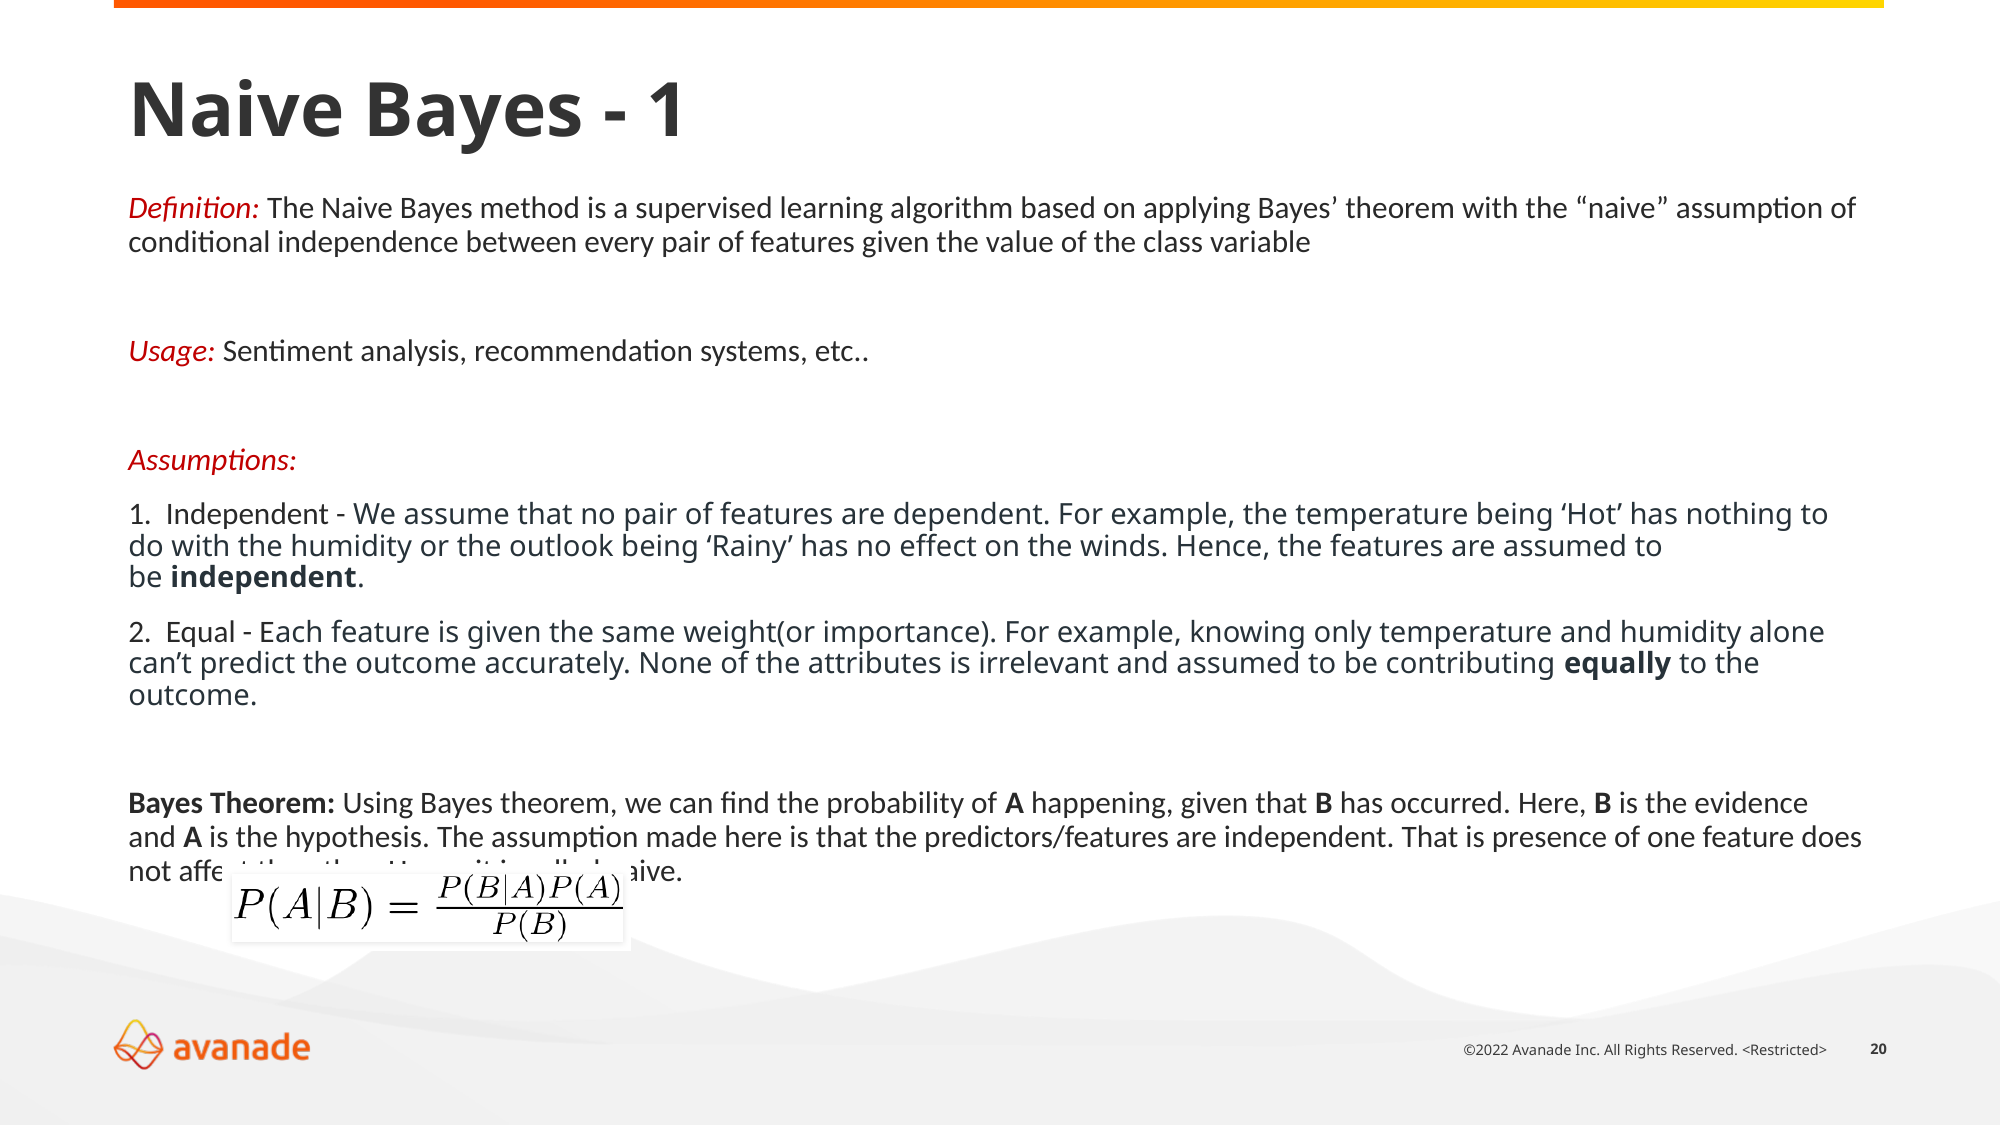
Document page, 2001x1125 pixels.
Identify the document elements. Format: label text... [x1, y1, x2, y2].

picture [0, 879, 2000, 1125]
title Naive Bayes - 1 [113, 64, 1883, 175]
list Definition: The Naive Bayes method is a supervised learning algorithm based on applying Bayes’ theorem with the “naive” assumption of conditional independence between every pair of features given the value of the class variable Usage: Sentiment analysis, recommendation systems, etc.. Assumptions: 1. Independent - We assume that no pair of features are dependent. For example, the temperature being ‘Hot’ has nothing to do with the humidity or the outlook being ‘Rainy’ has no effect on the winds. Hence, the features are assumed to be independent. 2. Equal - Each feature is given the same weight(or importance). For example, knowing only temperature and humidity alone can’t predict the outcome accurately. None of the attributes is irrelevant and assumed to be contributing equally to the outcome. Bayes Theorem: Using Bayes theorem, we can find the probability of A happening, given that B has occurred. Here, B is the evidence and A is the hypothesis. The assumption made here is that the predictors/features are independent. That is presence of one feature does not affect the other. Hence it is called naive. [113, 184, 1883, 987]
picture [222, 864, 631, 951]
